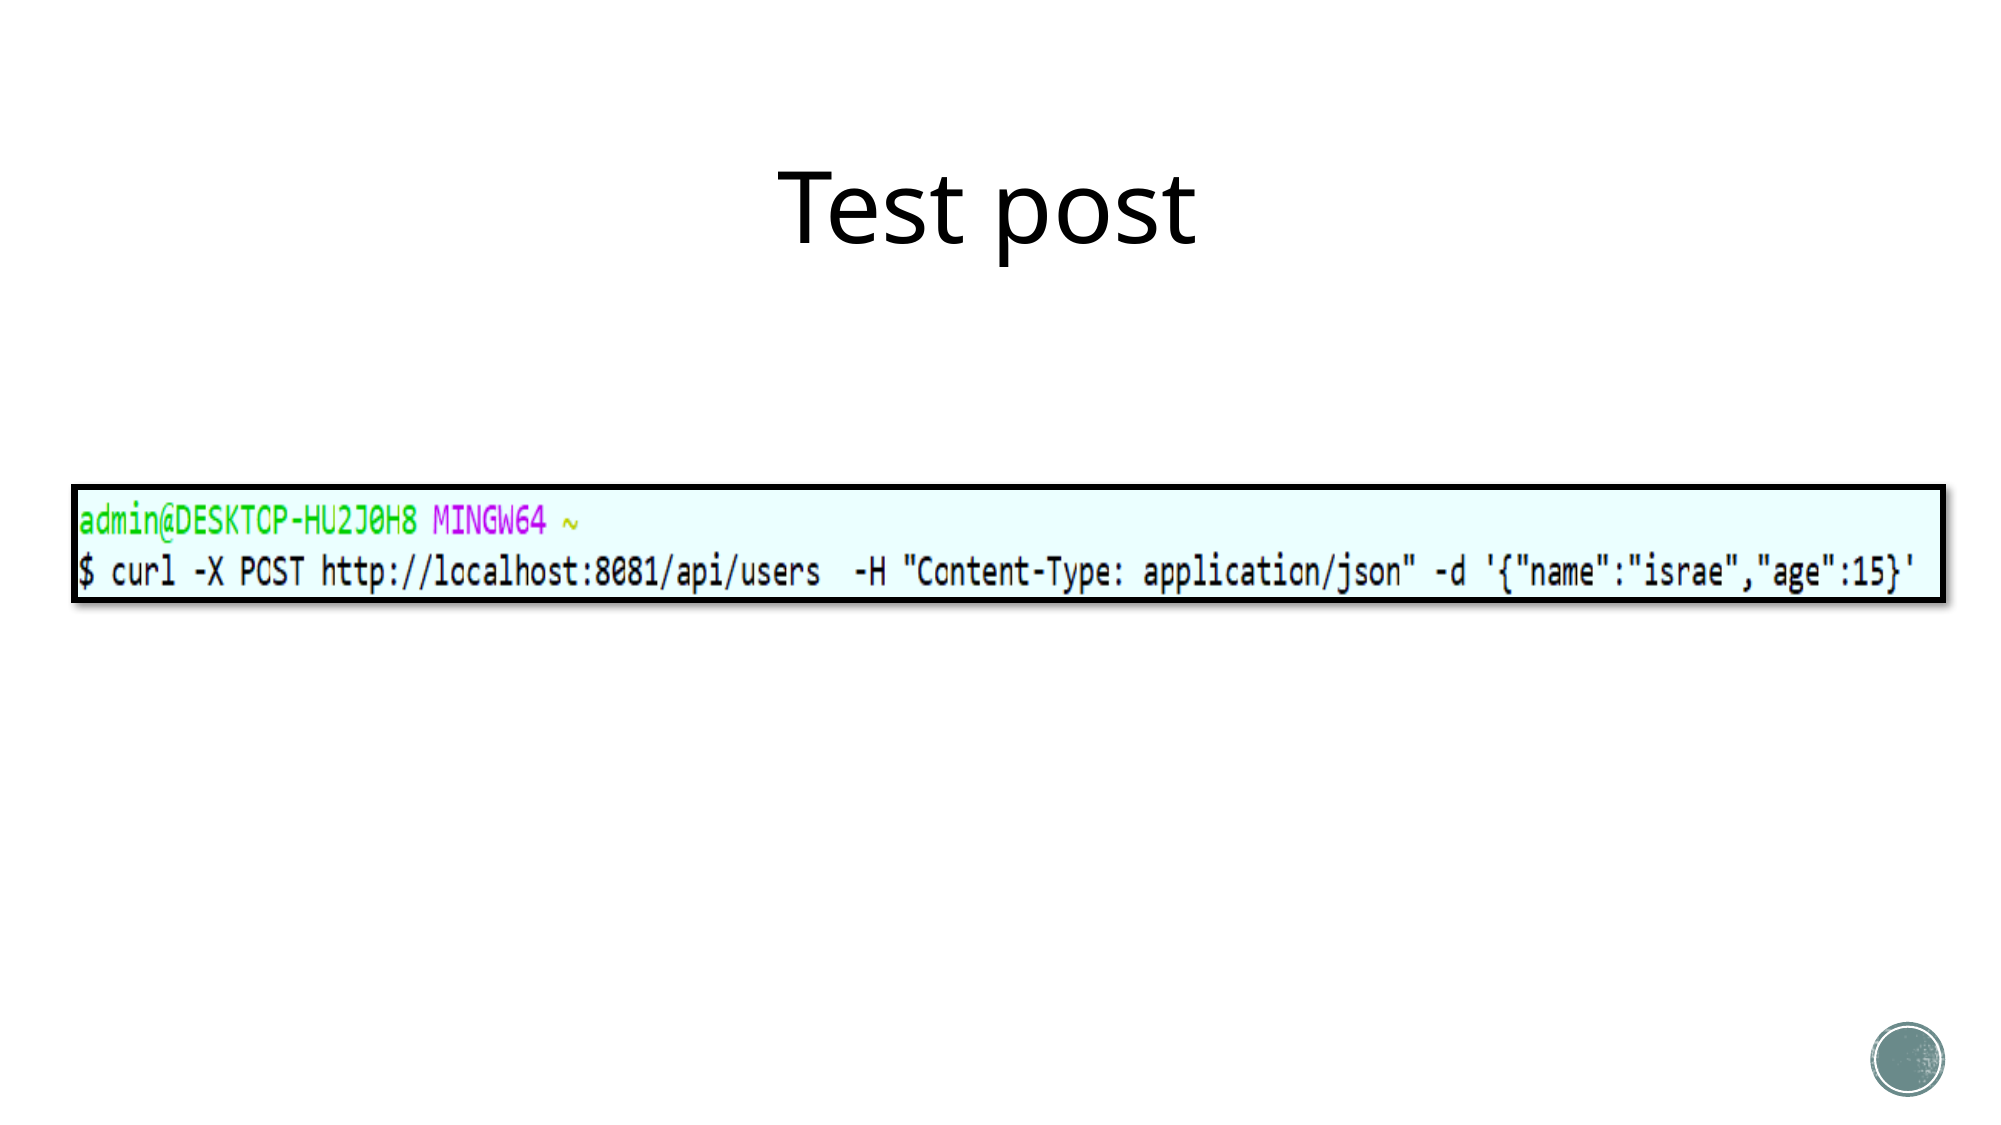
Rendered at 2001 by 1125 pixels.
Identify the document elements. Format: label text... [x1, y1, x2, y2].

title Test post [175, 79, 1826, 344]
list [77, 496, 1940, 597]
